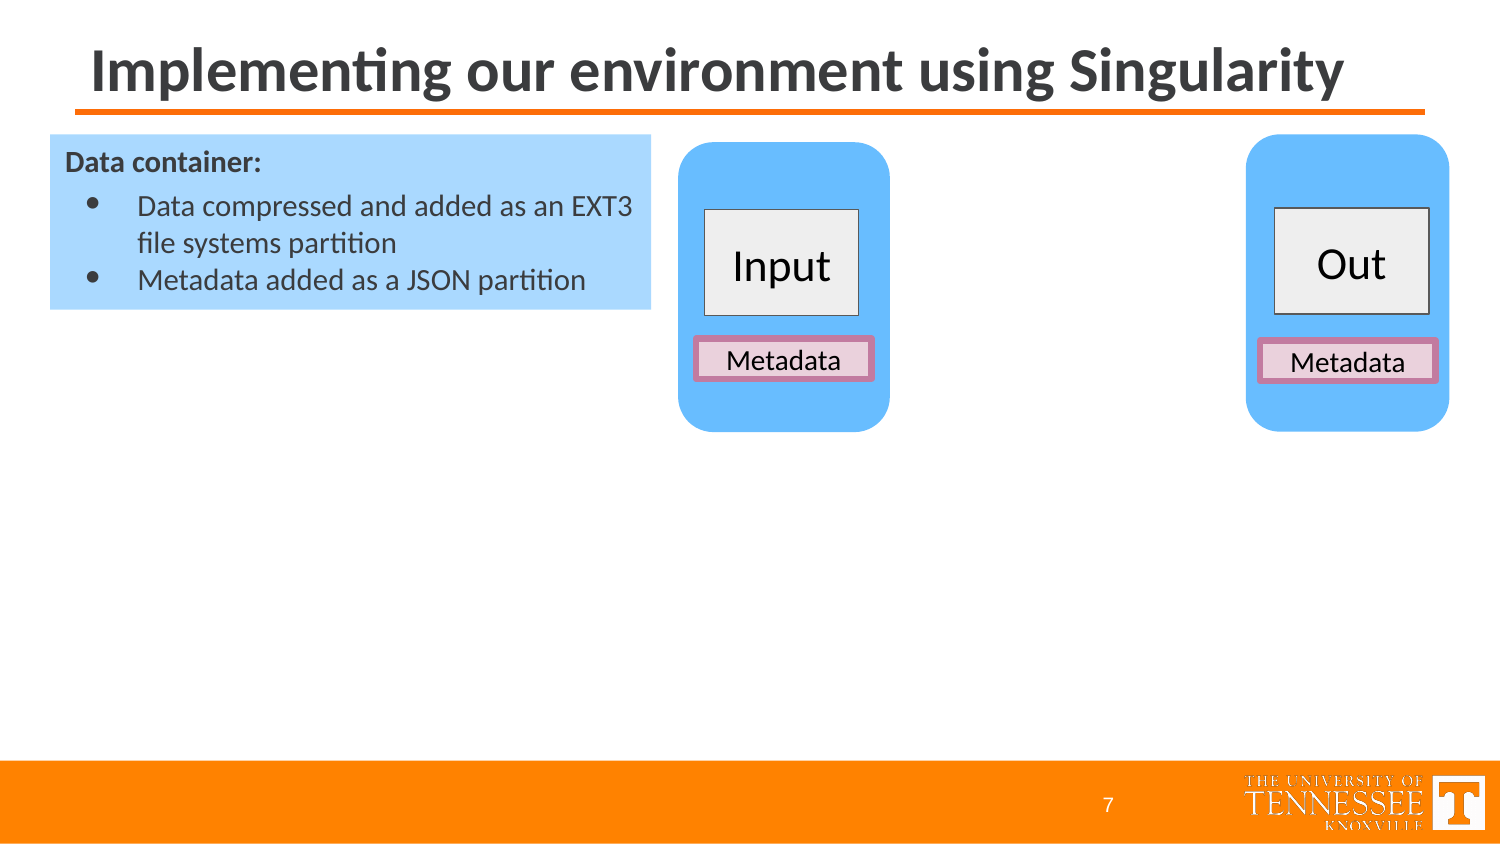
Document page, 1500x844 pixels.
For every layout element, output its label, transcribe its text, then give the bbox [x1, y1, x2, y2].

text_box Out [1274, 208, 1429, 315]
list Data container: Data compressed and added as an EXT3 file systems partition Metadata added as a JSON partition [50, 134, 652, 310]
title Implementing our environment using Singularity [75, 0, 1425, 137]
text_box Metadata [1260, 340, 1436, 381]
slide_number ‹#› [779, 782, 1130, 827]
text_box Metadata [696, 338, 872, 379]
text_box [1245, 134, 1450, 432]
picture [1244, 775, 1485, 830]
text_box Input [704, 209, 859, 316]
text_box [678, 142, 890, 433]
